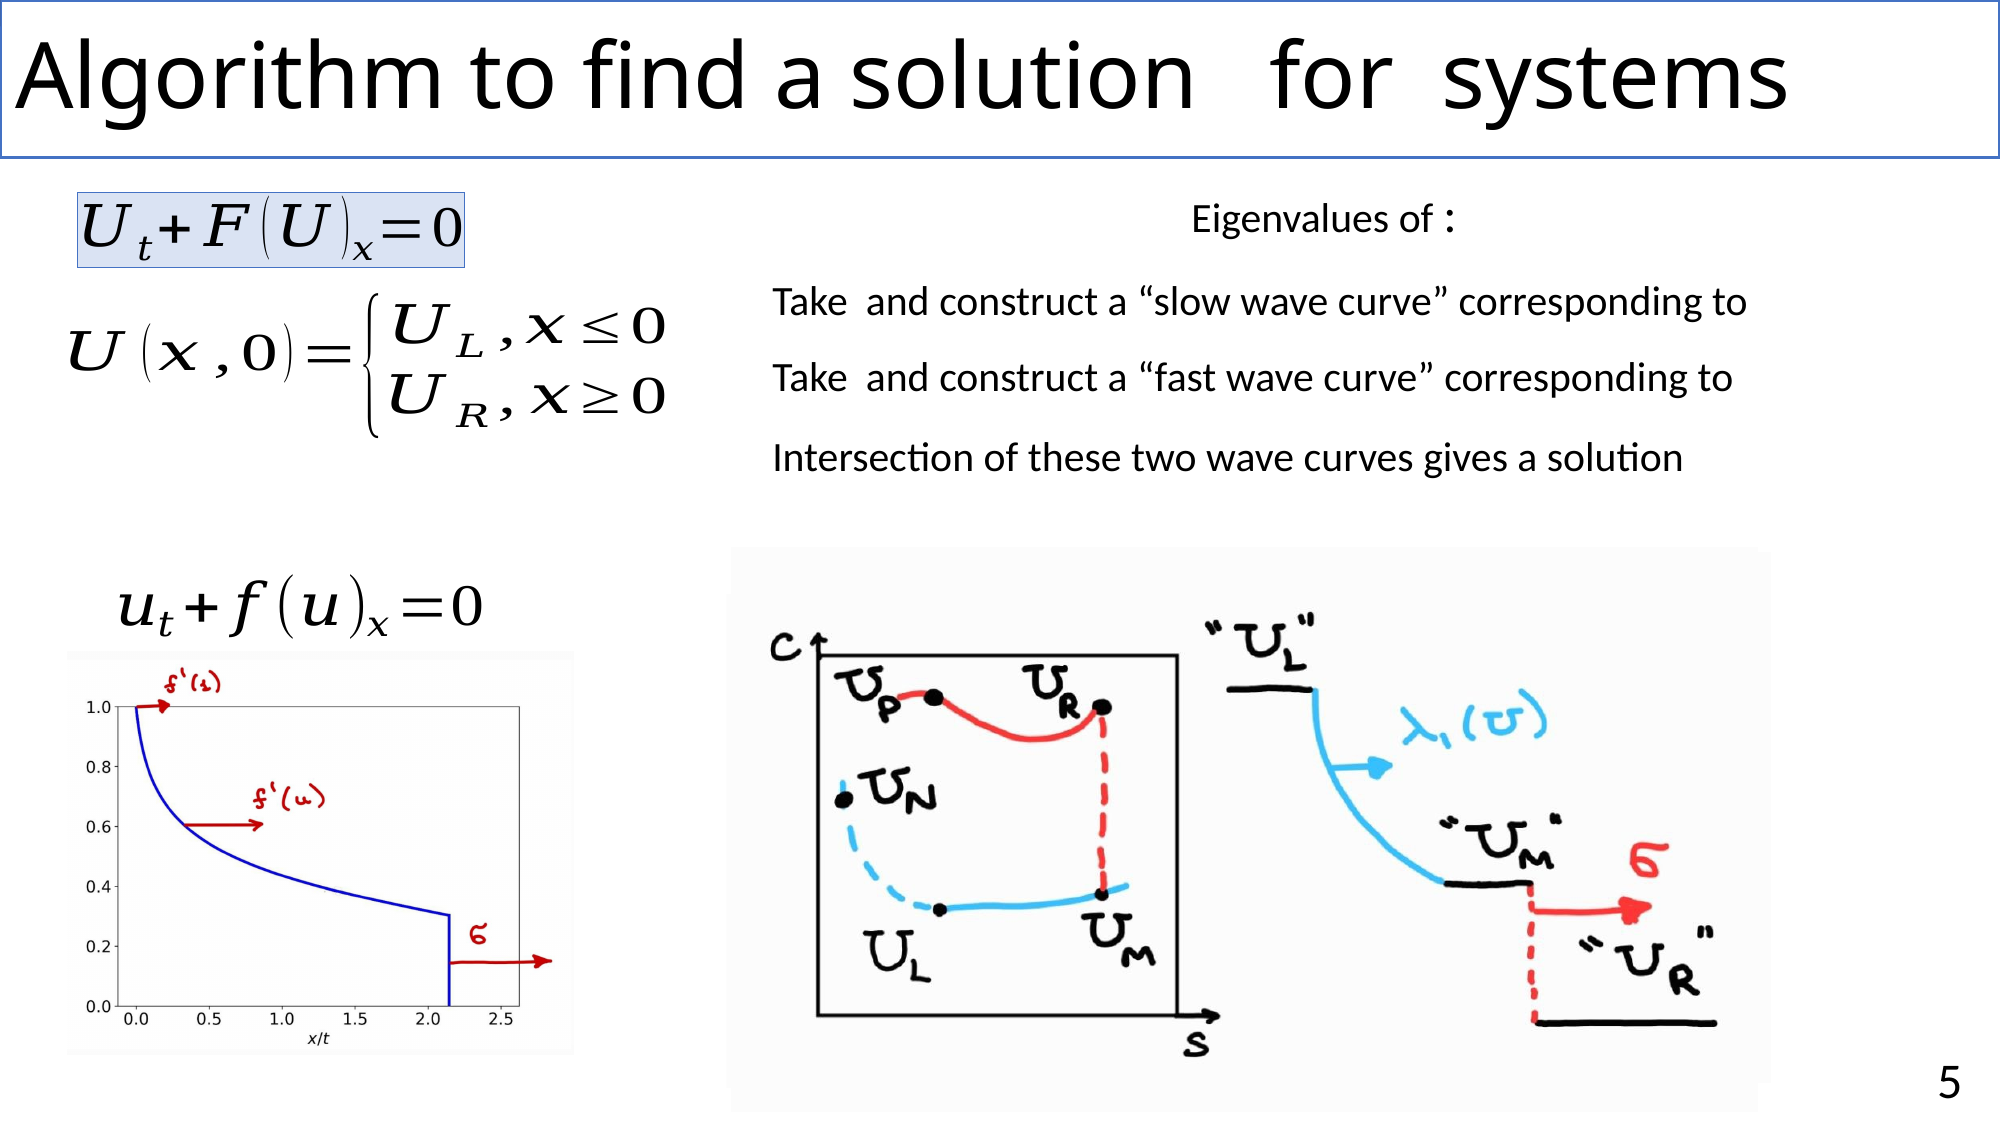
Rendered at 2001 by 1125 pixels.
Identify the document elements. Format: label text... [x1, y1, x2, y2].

picture [67, 651, 574, 1055]
picture [726, 547, 1771, 1112]
text_box 5 [1911, 1040, 2000, 1116]
text_box Intersection of these two wave curves gives a solution [757, 422, 1752, 488]
